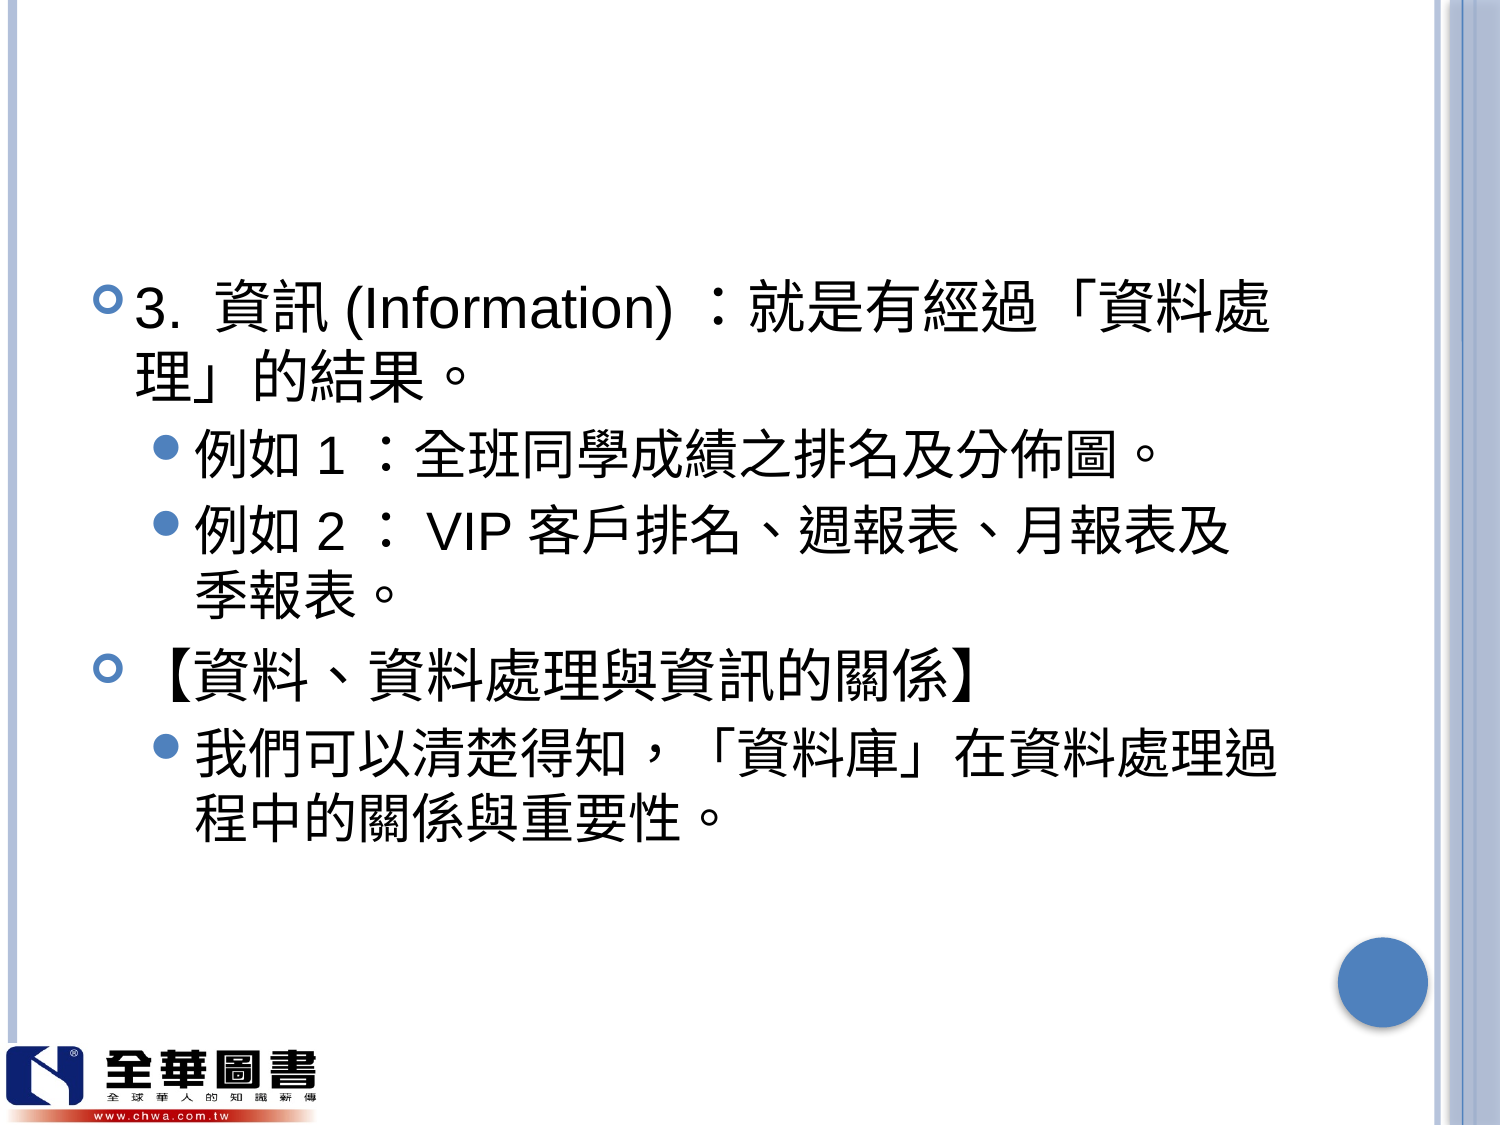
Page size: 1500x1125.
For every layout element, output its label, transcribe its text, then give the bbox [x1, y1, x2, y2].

list 3. 資訊(Information)：就是有經過「資料處理」的結果。 例如1：全班同學成績之排名及分佈圖。 例如2：VIP客戶排名、週報表、月報表及季報表。 【資料、資料處理與資訊的關係】 我們可以清楚得知，「資料庫」在資料處理過程中的關係與重要性。 [75, 262, 1300, 1062]
picture [0, 1043, 322, 1125]
